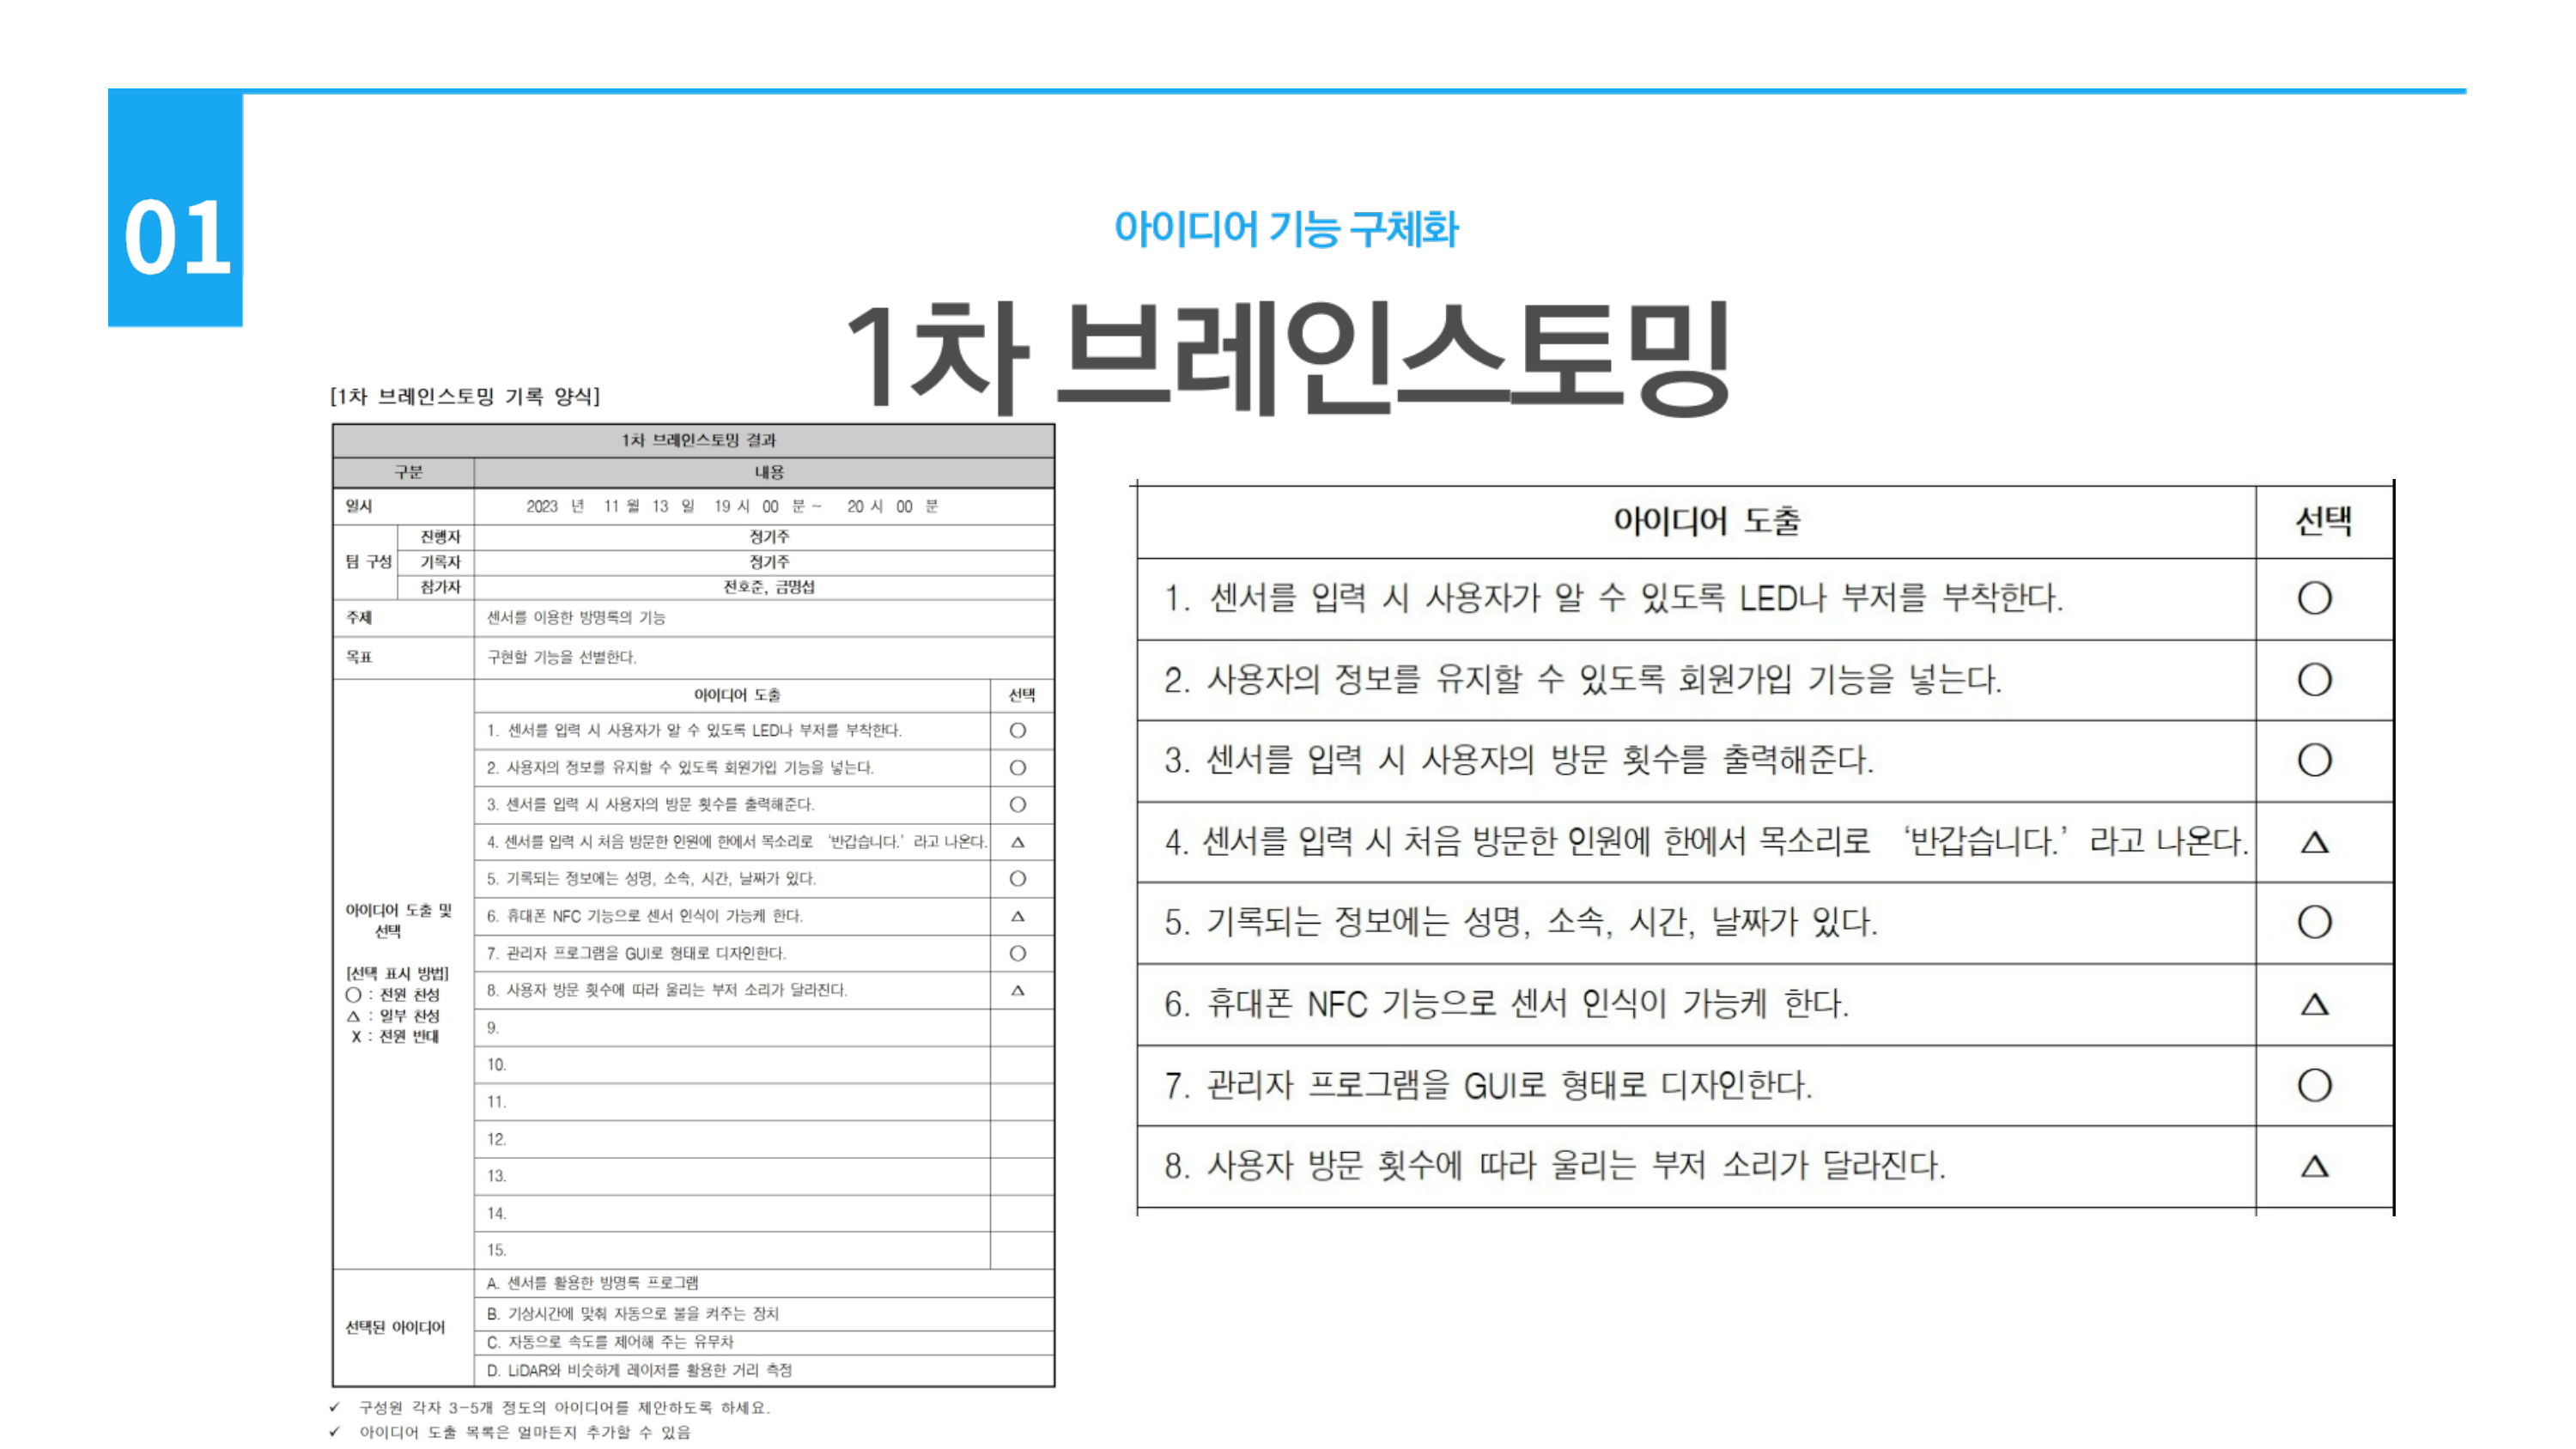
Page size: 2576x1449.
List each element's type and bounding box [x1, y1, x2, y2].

text_box [108, 92, 244, 100]
picture [14, 101, 2247, 566]
text_box [243, 575, 1140, 1449]
text_box [1129, 478, 2397, 1216]
text_box [108, 88, 2467, 94]
